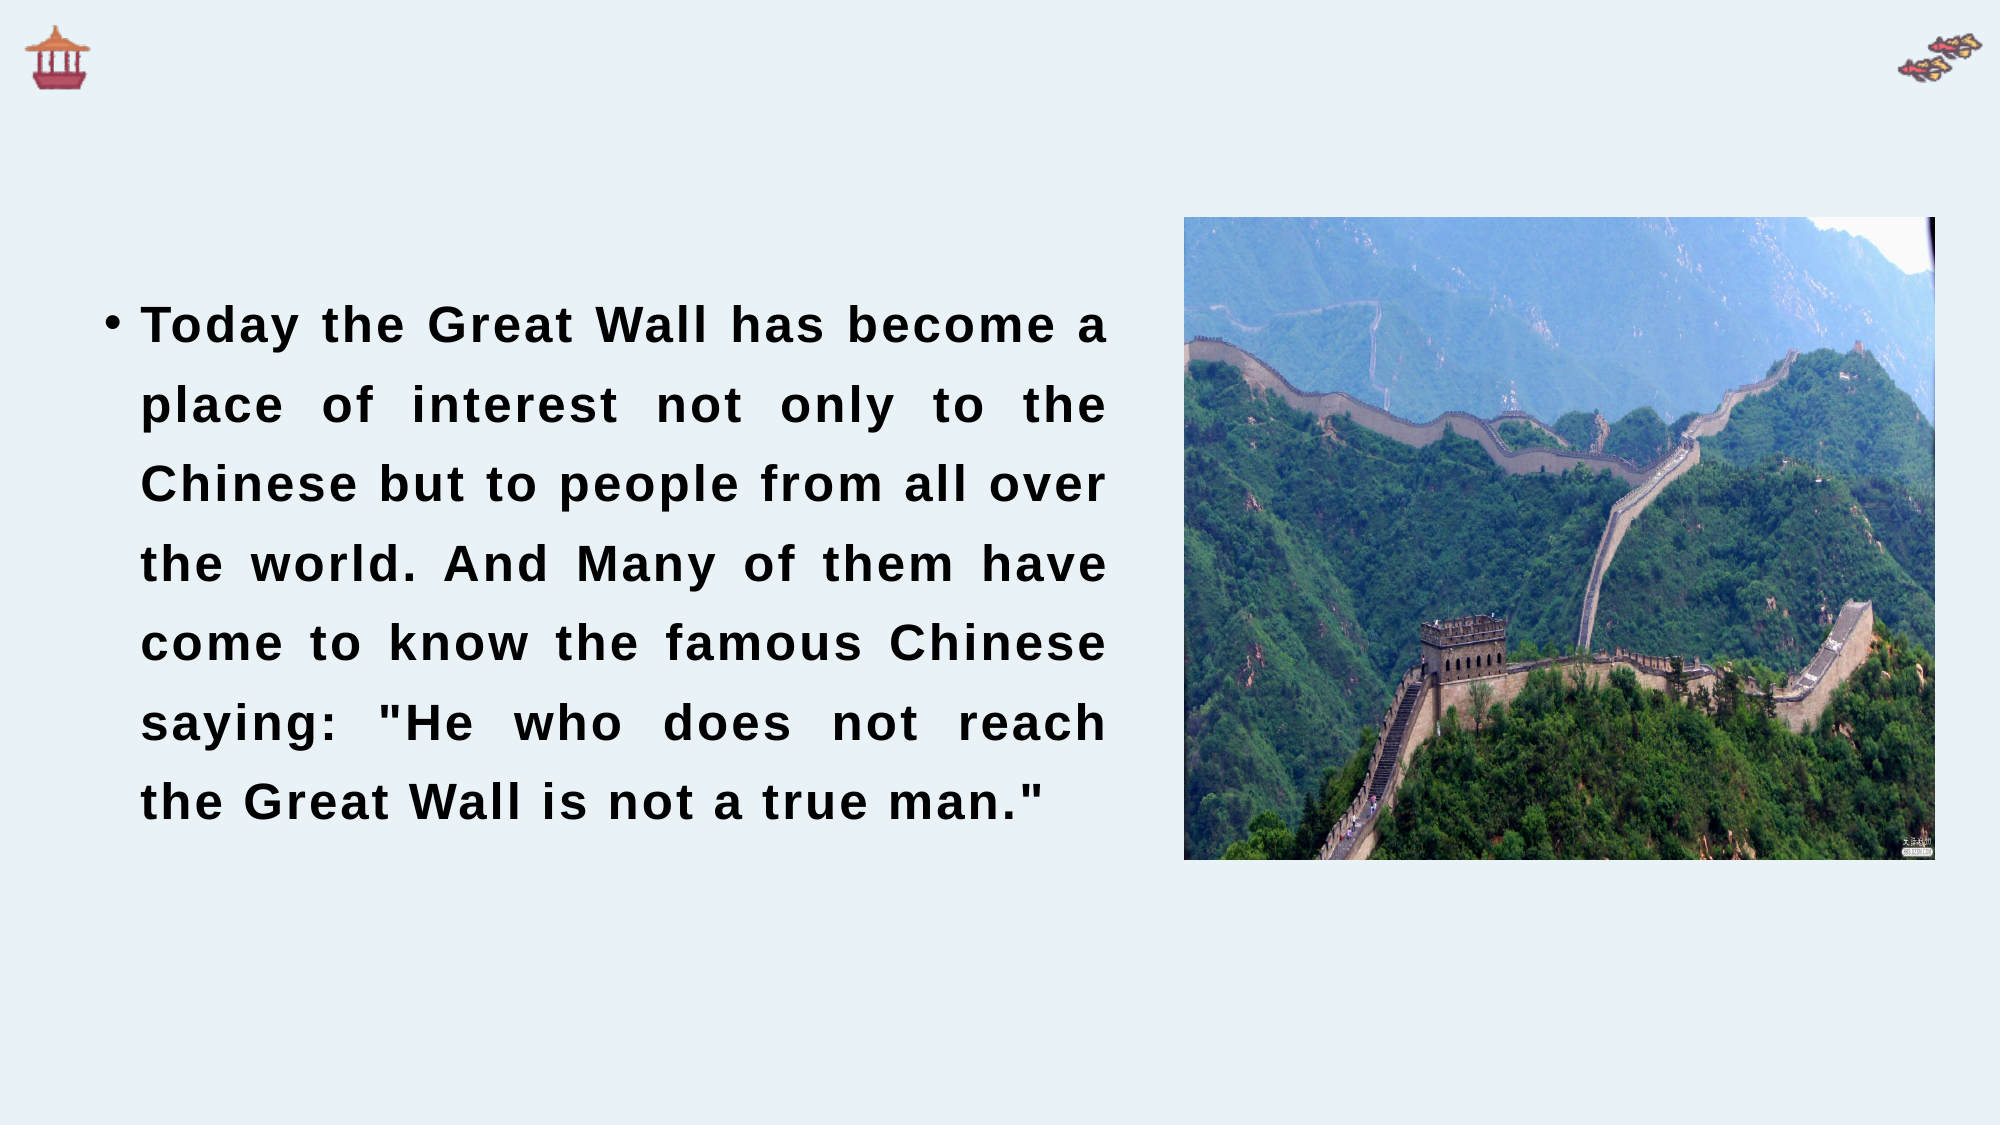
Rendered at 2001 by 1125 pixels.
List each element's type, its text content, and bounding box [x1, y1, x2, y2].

picture [0, 0, 119, 118]
picture [1184, 217, 1935, 860]
picture [1881, 0, 2000, 118]
list Today the Great Wall has become a place of interest not only to the Chinese but to people from all over the world. And Many of them have come to know the famous Chinese saying: "He who does not reach the Great Wall is not a true man." [89, 265, 1126, 860]
